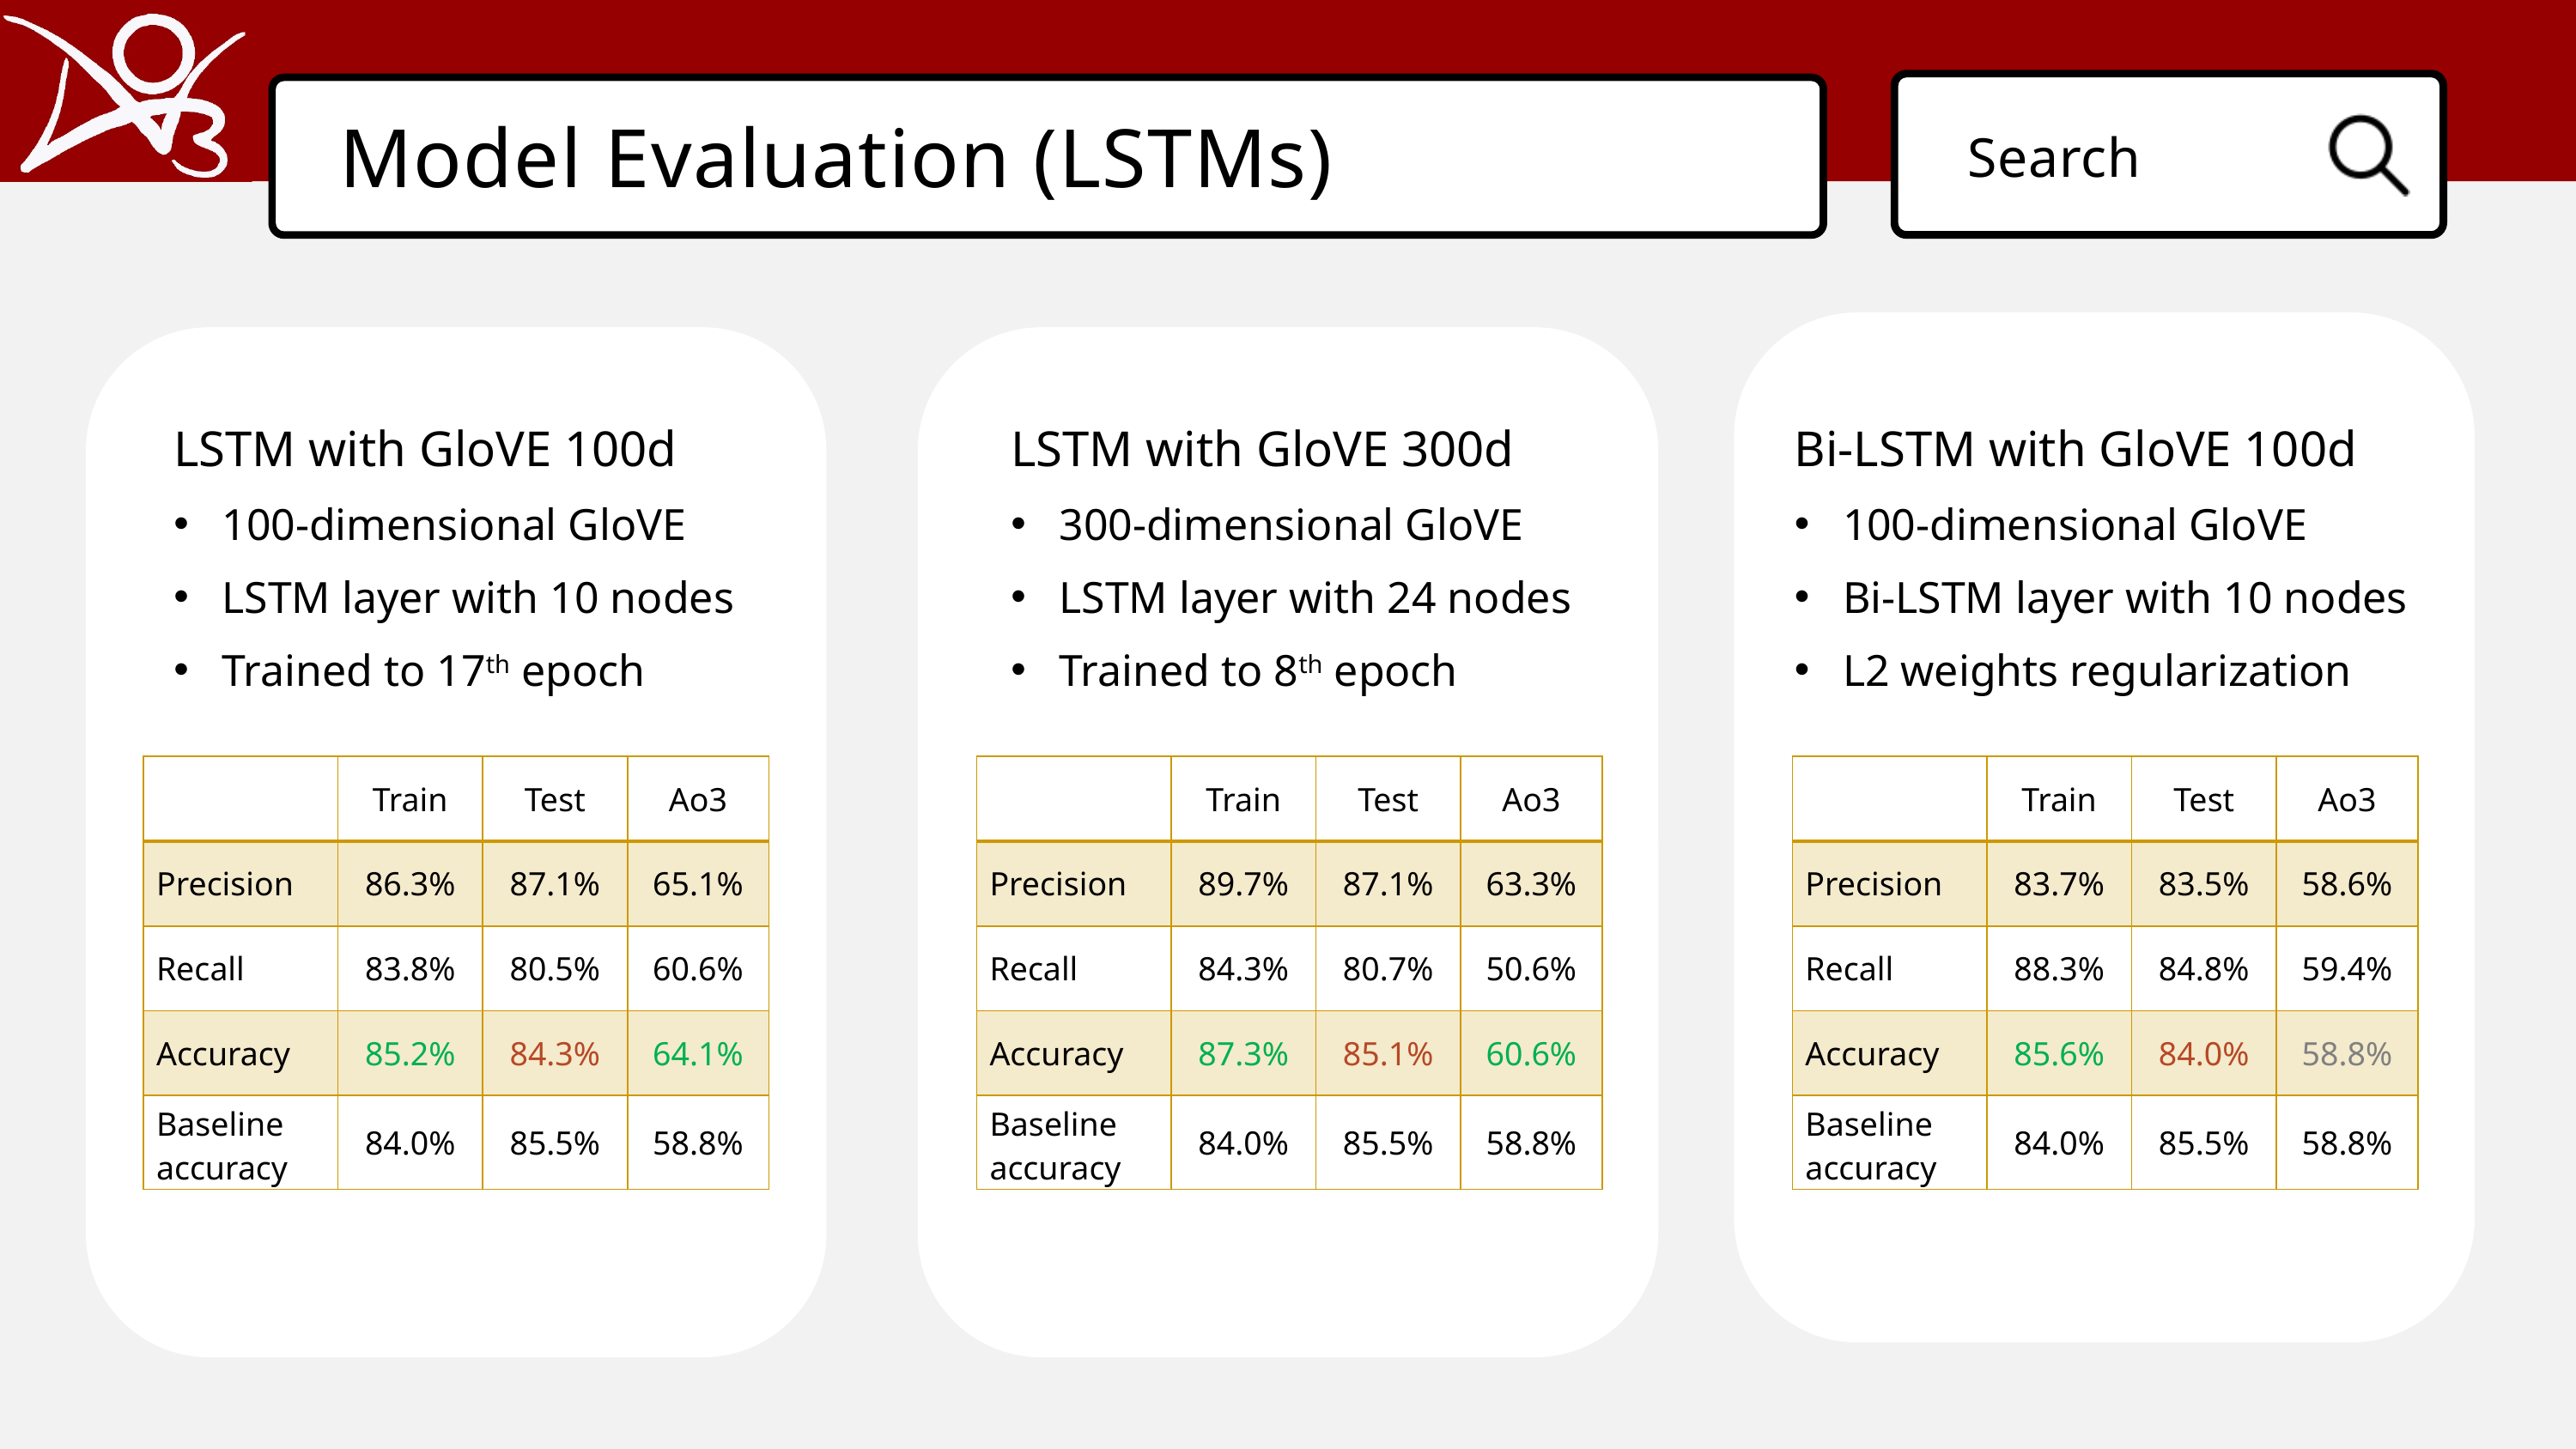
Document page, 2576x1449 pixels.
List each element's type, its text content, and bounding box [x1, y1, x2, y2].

table_cell 84.0% [1988, 1096, 2131, 1189]
table_cell 63.3% [1461, 843, 1601, 925]
picture [0, 9, 252, 182]
table_cell 84.3% [1172, 927, 1315, 1010]
table_cell 85.5% [2132, 1096, 2275, 1189]
table_cell 85.5% [483, 1096, 627, 1189]
table_cell 87.3% [1172, 1011, 1315, 1094]
table_header Train [1172, 757, 1315, 840]
table_cell 83.8% [338, 927, 482, 1010]
table_cell 58.8% [629, 1096, 769, 1189]
table_cell 85.6% [1988, 1011, 2131, 1094]
table_cell 84.8% [2132, 927, 2275, 1010]
table_header [977, 757, 1170, 840]
table_cell 83.5% [2132, 843, 2275, 925]
table_cell 80.5% [483, 927, 627, 1010]
table_cell 84.0% [2132, 1011, 2275, 1094]
text_box Bi-LSTM with GloVE 100d 100-dimensional GloVE Bi-LSTM layer with 10 nodes L2 weights regularization [1782, 411, 2426, 701]
table_cell 64.1% [629, 1011, 769, 1094]
text_box [0, 0, 2576, 183]
table_cell 87.1% [483, 843, 627, 925]
table_cell Recall [977, 927, 1170, 1010]
table_cell 60.6% [629, 927, 769, 1010]
table_cell Precision [977, 843, 1170, 925]
table_cell 58.8% [2277, 1011, 2417, 1094]
table_cell 84.3% [483, 1011, 627, 1094]
table_header Ao3 [629, 757, 769, 840]
table_cell 89.7% [1172, 843, 1315, 925]
table_cell Accuracy [144, 1011, 337, 1094]
table_cell 84.0% [338, 1096, 482, 1189]
table_cell Precision [1793, 843, 1986, 925]
table_header Test [2132, 757, 2275, 840]
table_header Train [1988, 757, 2131, 840]
text_box [83, 325, 829, 1360]
table_cell 86.3% [338, 843, 482, 925]
table_cell 83.7% [1988, 843, 2131, 925]
table_cell Baseline accuracy [977, 1096, 1170, 1189]
table_cell 65.1% [629, 843, 769, 925]
table_cell Precision [144, 843, 337, 925]
table_cell 59.4% [2277, 927, 2417, 1010]
table_header [1793, 757, 1986, 840]
table_cell 60.6% [1461, 1011, 1601, 1094]
table_cell 85.1% [1316, 1011, 1460, 1094]
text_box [268, 73, 1828, 239]
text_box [1890, 69, 2448, 239]
table_cell 80.7% [1316, 927, 1460, 1010]
text_box LSTM with GloVE 100d 100-dimensional GloVE LSTM layer with 10 nodes Trained to 17th epoch [161, 411, 787, 701]
table_header [144, 757, 337, 840]
table_cell 84.0% [1172, 1096, 1315, 1189]
table_cell Baseline accuracy [1793, 1096, 1986, 1189]
table_header Train [338, 757, 482, 840]
table_cell Accuracy [977, 1011, 1170, 1094]
table_cell Baseline accuracy [144, 1096, 337, 1189]
table_cell 58.8% [1461, 1096, 1601, 1189]
table_cell 87.1% [1316, 843, 1460, 925]
table_cell 85.5% [1316, 1096, 1460, 1189]
table_header Test [1316, 757, 1460, 840]
table_header Ao3 [2277, 757, 2417, 840]
text_box [915, 325, 1661, 1360]
table_cell Recall [1793, 927, 1986, 1010]
table_header Ao3 [1461, 757, 1601, 840]
table_cell 50.6% [1461, 927, 1601, 1010]
text_box [1732, 310, 2477, 1345]
table_cell 85.2% [338, 1011, 482, 1094]
table_cell 58.6% [2277, 843, 2417, 925]
table_cell 58.8% [2277, 1096, 2417, 1189]
table_header Test [483, 757, 627, 840]
table_cell Accuracy [1793, 1011, 1986, 1094]
table_cell 88.3% [1988, 927, 2131, 1010]
text_box LSTM with GloVE 300d 300-dimensional GloVE LSTM layer with 24 nodes Trained to 8th epoch [998, 411, 1624, 701]
table_cell Recall [144, 927, 337, 1010]
